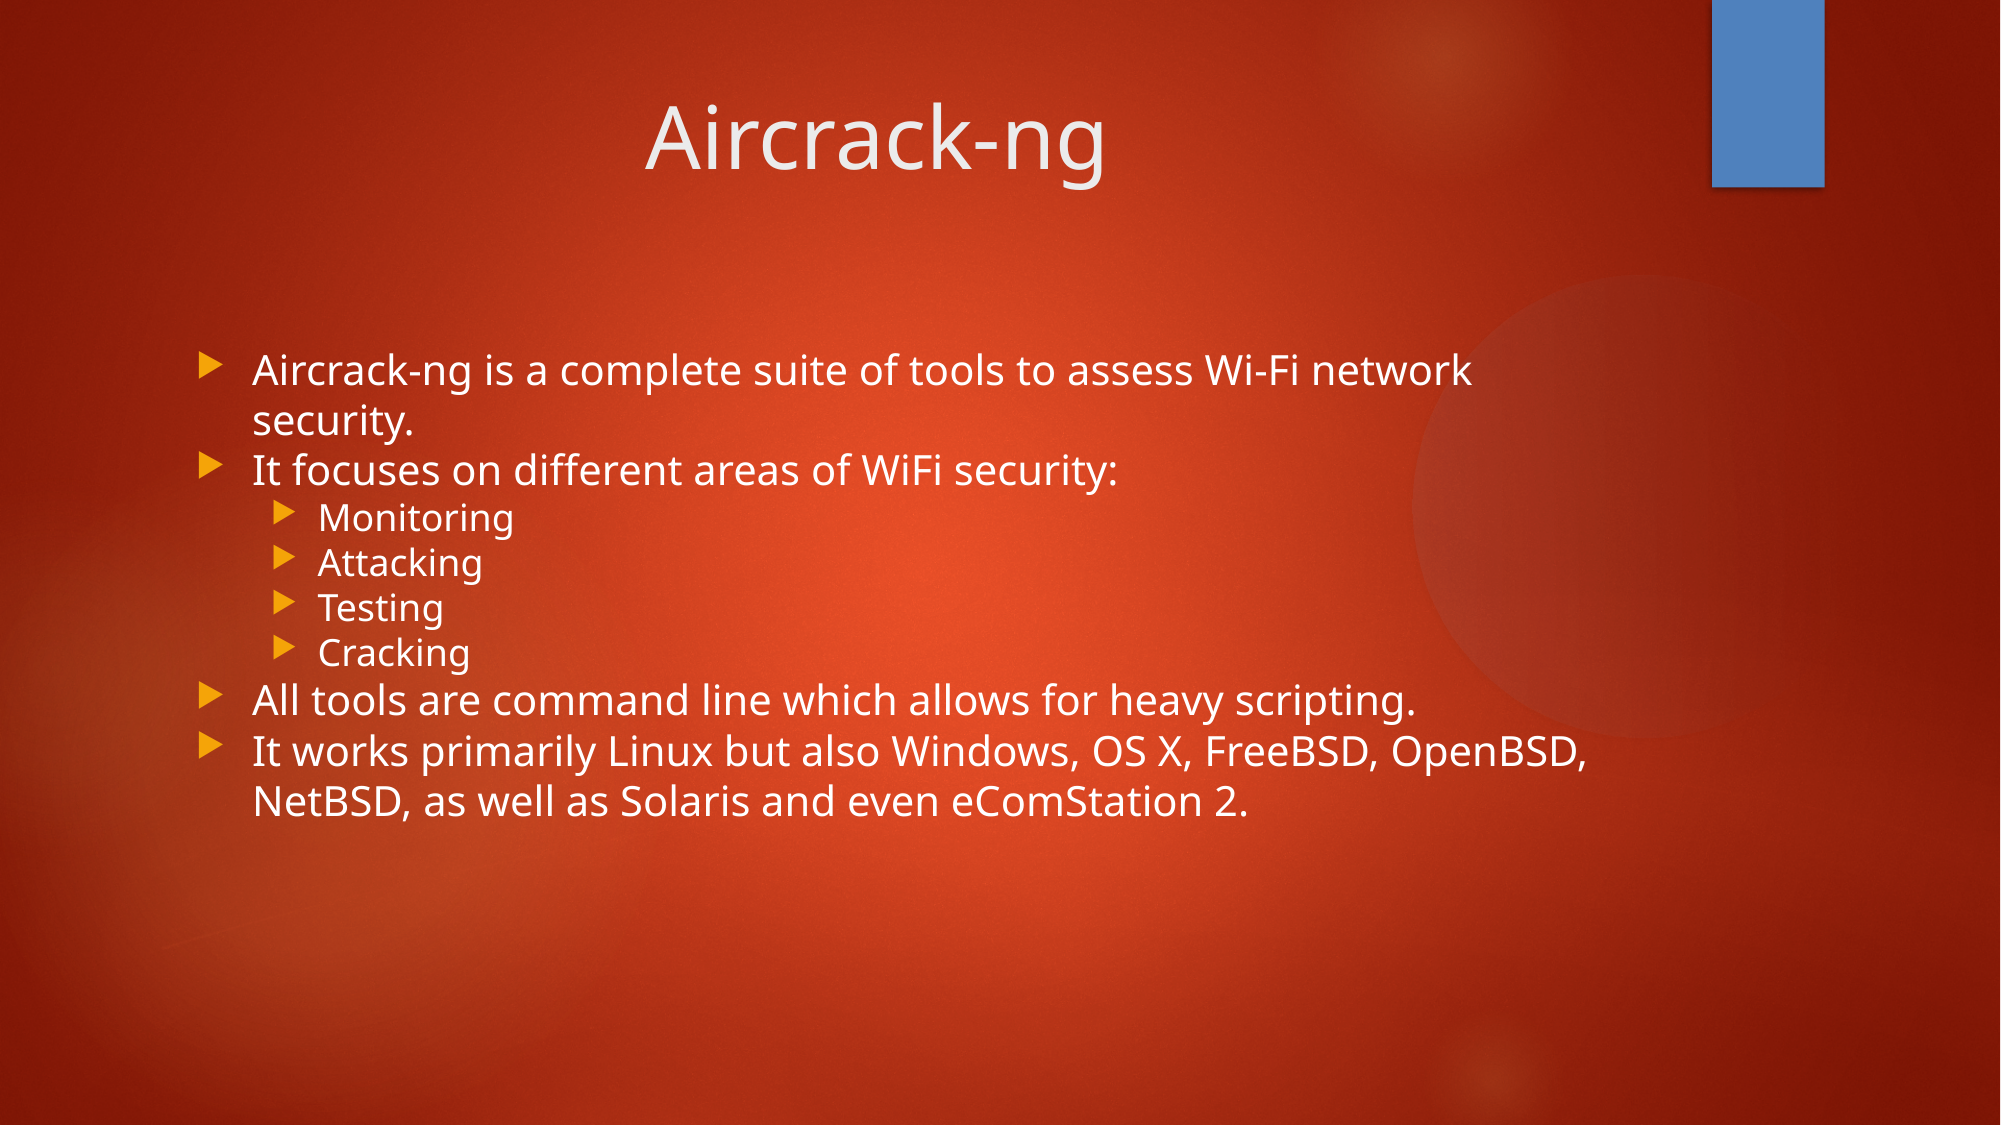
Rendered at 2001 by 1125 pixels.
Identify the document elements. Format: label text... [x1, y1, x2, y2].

text_box Aircrack-ng is a complete suite of tools to assess Wi-Fi network security. It focuses on different areas of WiFi security: Monitoring Attacking Testing Cracking All tools are command line which allows for heavy scripting. It works primarily Linux but also Windows, OS X, FreeBSD, OpenBSD, NetBSD, as well as Solaris and even eComStation 2. [181, 336, 1649, 1025]
picture [0, 0, 2001, 1125]
text_box Aircrack-ng [106, 74, 1649, 304]
